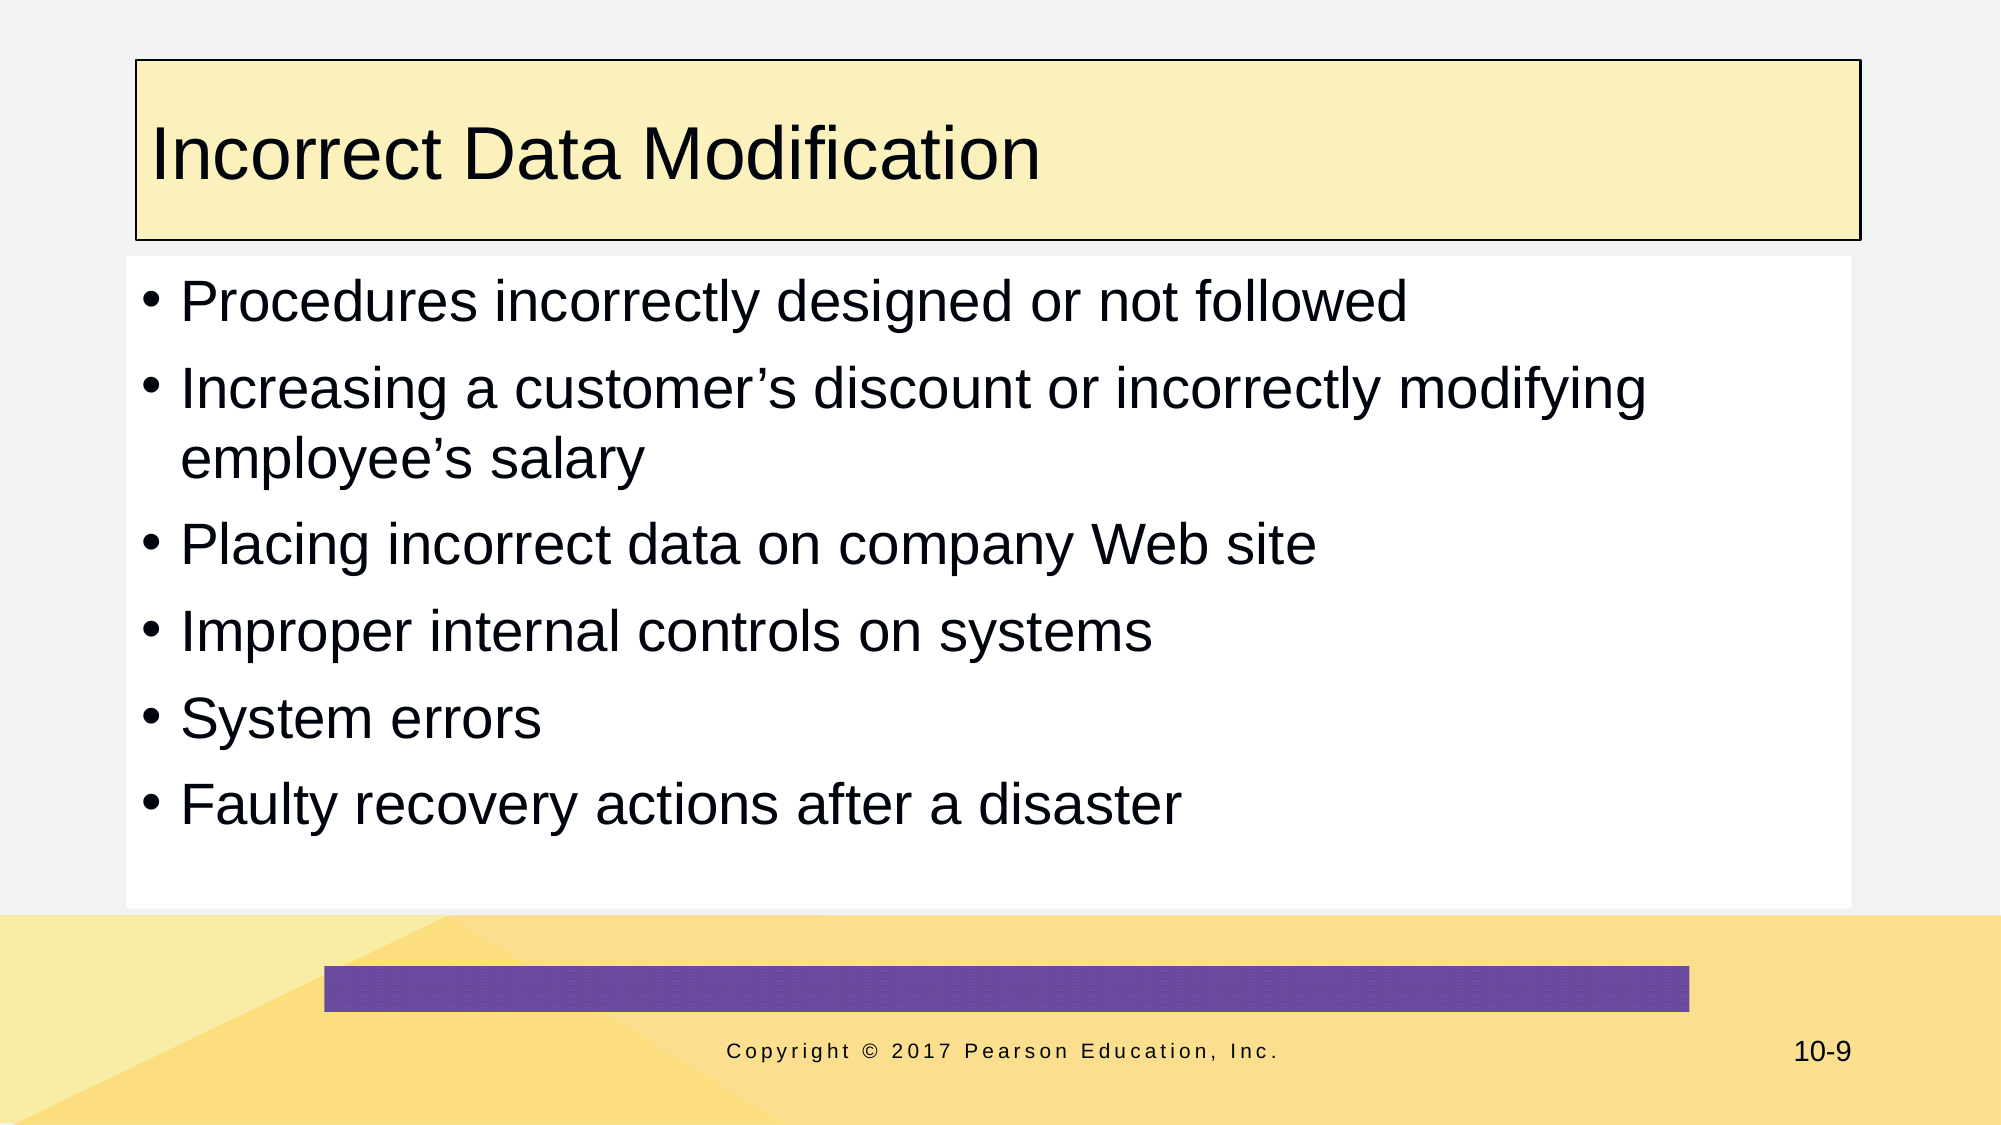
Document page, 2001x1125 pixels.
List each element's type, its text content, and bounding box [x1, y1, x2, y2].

footer Copyright © 2017 Pearson Education, Inc. [326, 1025, 1677, 1075]
list Procedures incorrectly designed or not followed Increasing a customer’s discount or incorrectly modifying employee’s salary Placing incorrect data on company Web site Improper internal controls on systems System errors Faulty recovery actions after a disaster [126, 255, 1852, 909]
title Incorrect Data Modification [135, 59, 1862, 241]
